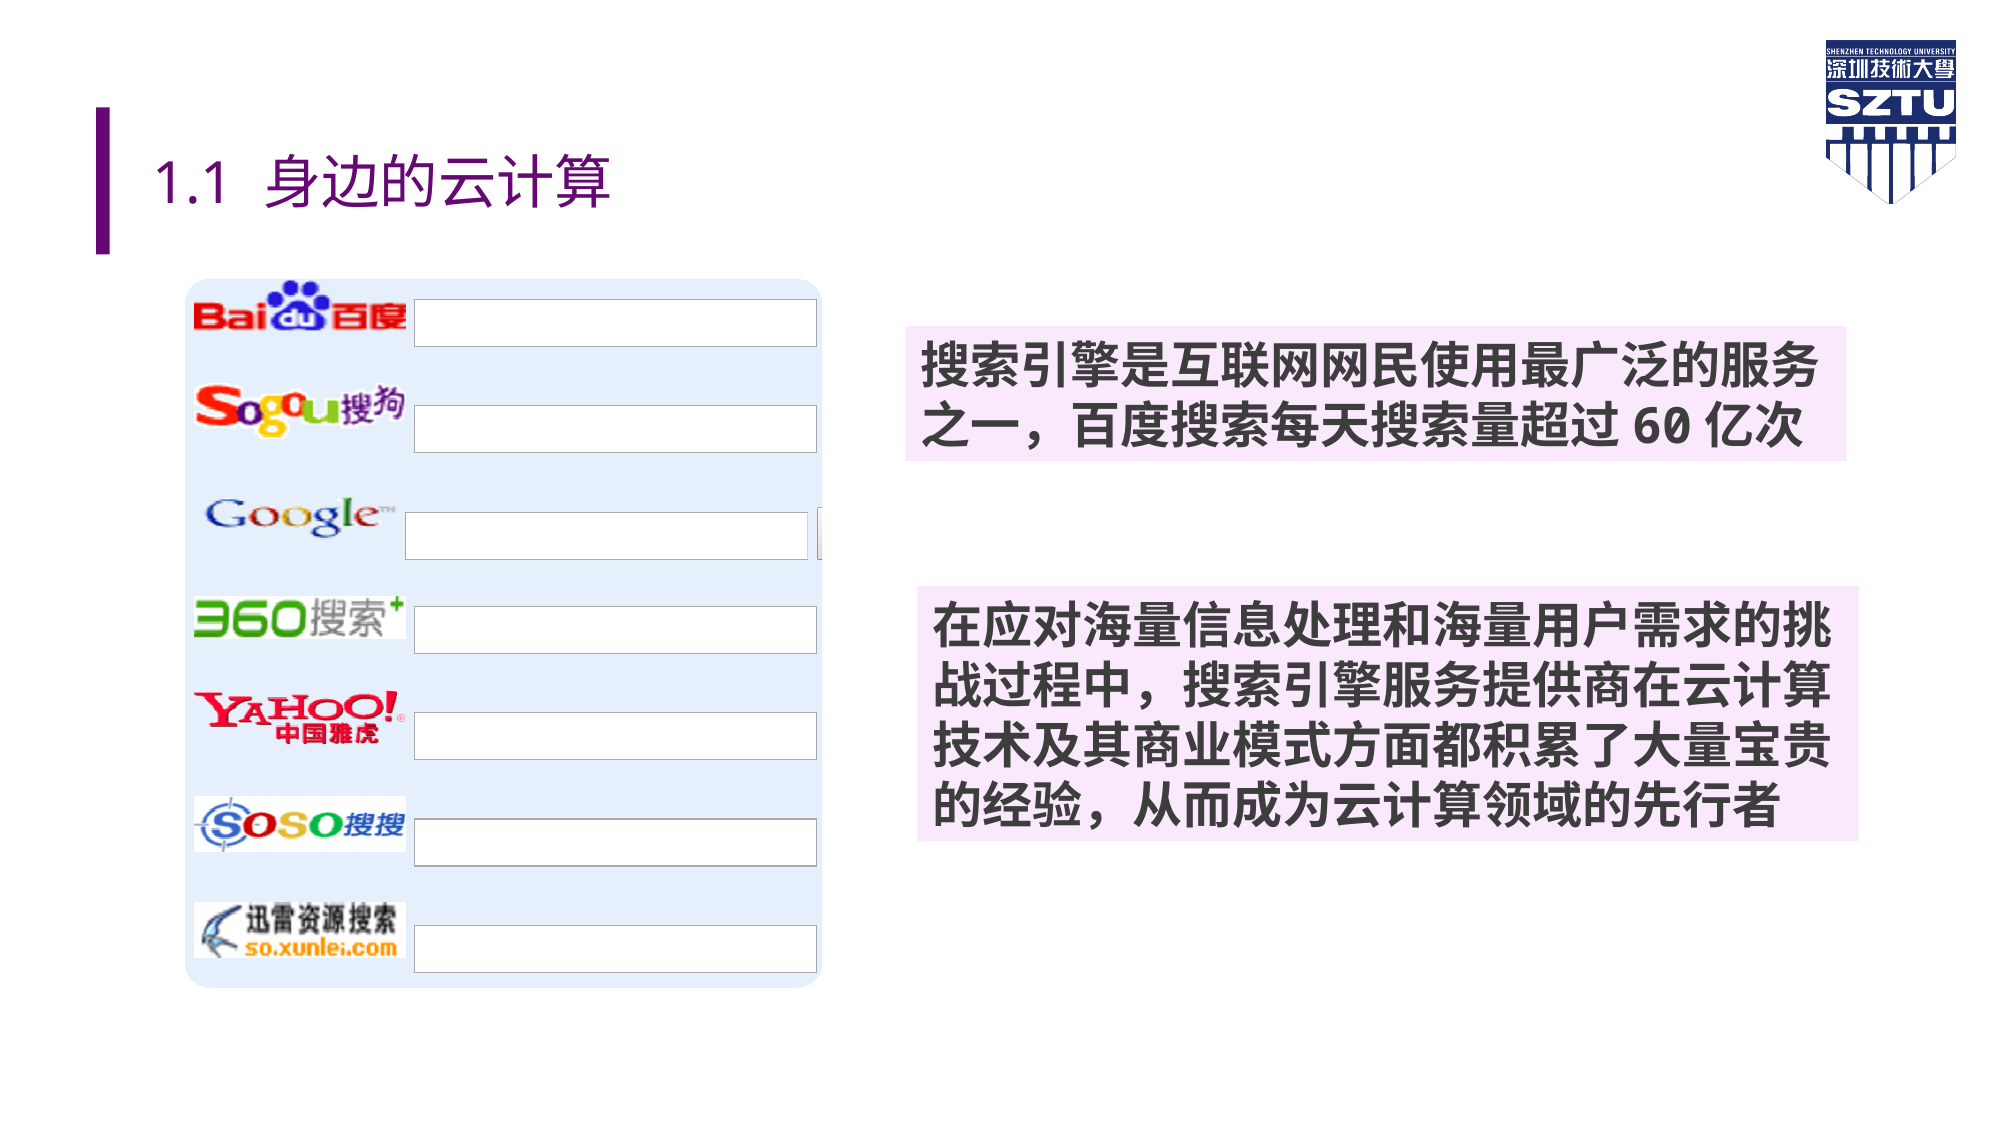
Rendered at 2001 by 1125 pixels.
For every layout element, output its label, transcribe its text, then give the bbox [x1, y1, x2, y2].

title 1.1 身边的云计算 [137, 97, 1863, 264]
text_box 搜索引擎是互联网网民使用最广泛的服务之一，百度搜索每天搜索量超过60亿次 [905, 326, 1847, 461]
text_box 在应对海量信息处理和海量用户需求的挑战过程中，搜索引擎服务提供商在云计算技术及其商业模式方面都积累了大量宝贵的经验，从而成为云计算领域的先行者 [917, 586, 1859, 841]
picture [184, 278, 823, 989]
picture [1803, 34, 1979, 210]
